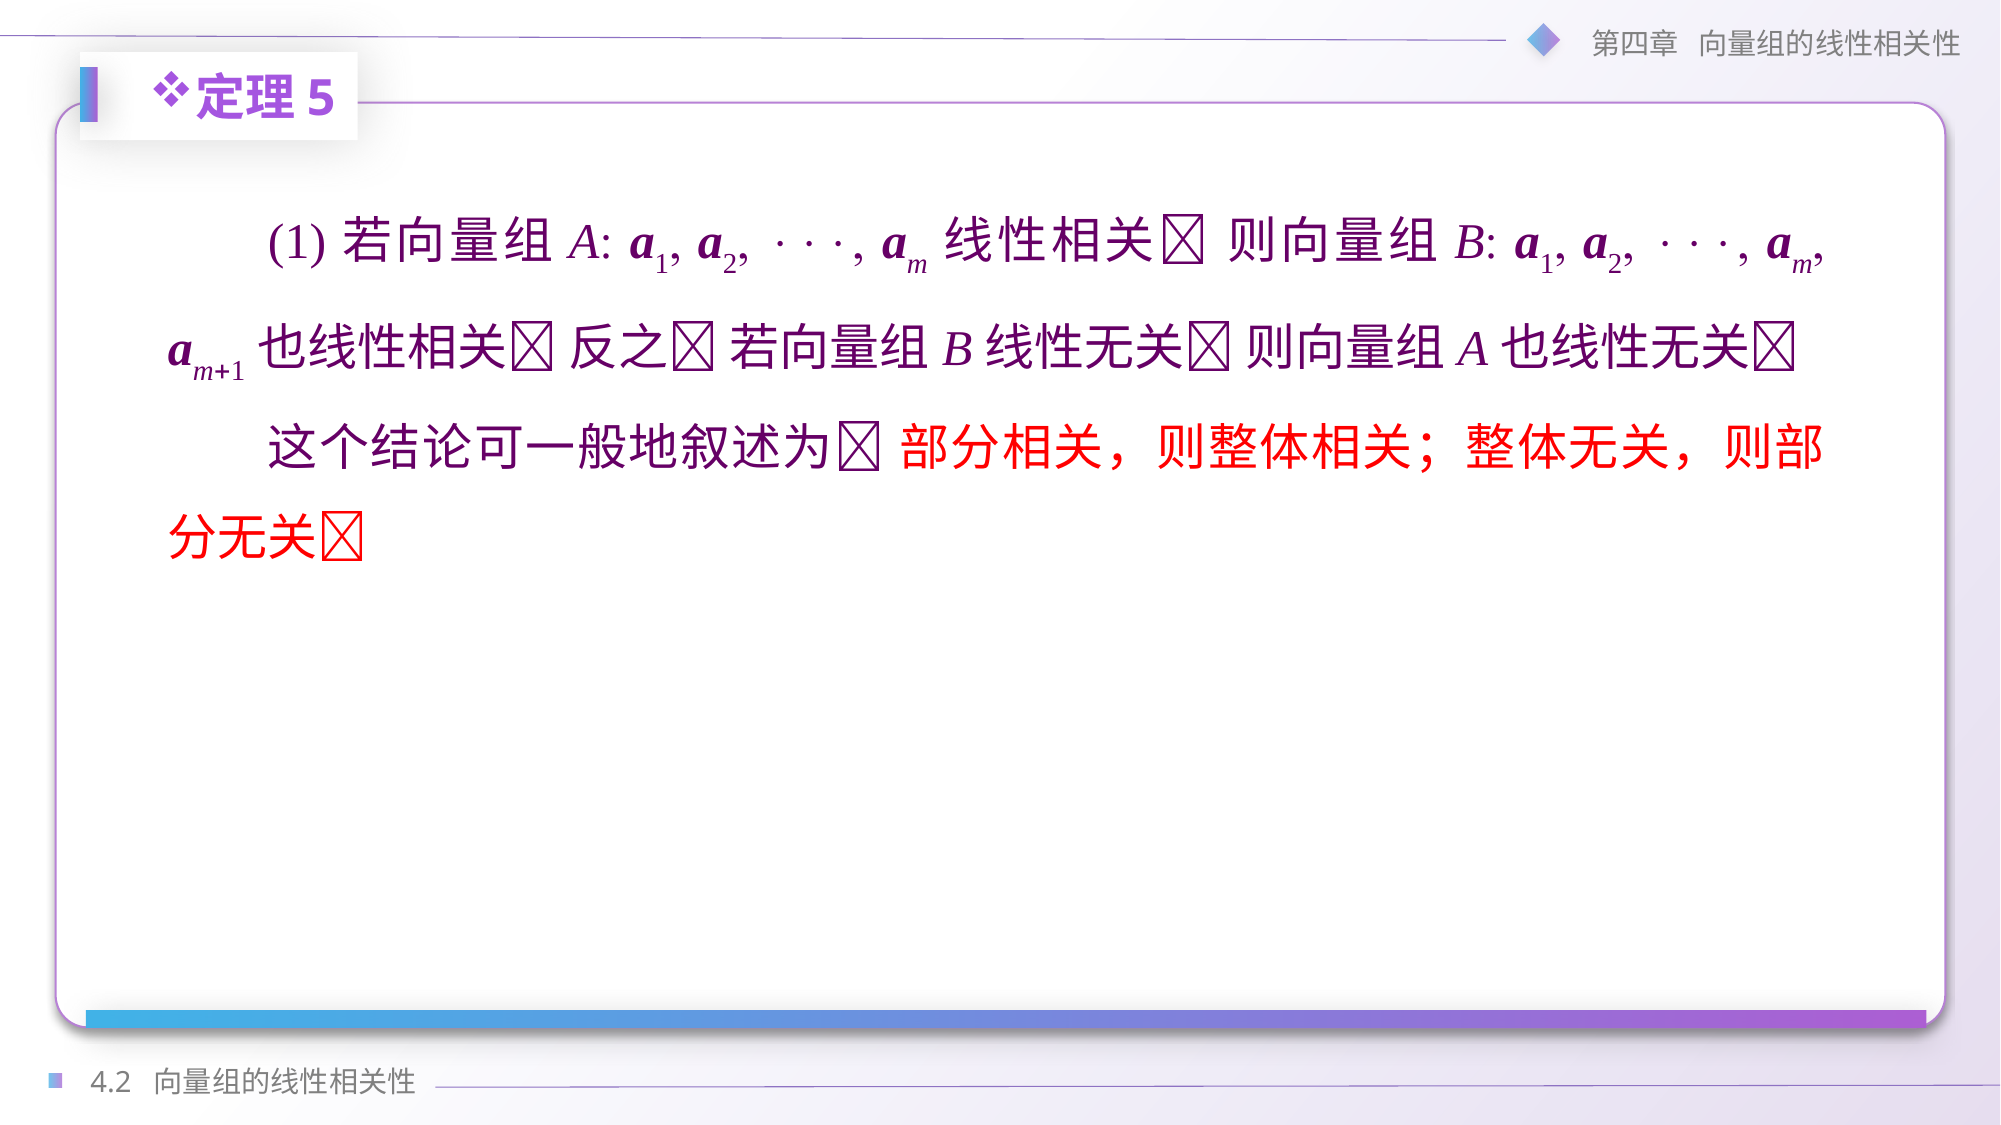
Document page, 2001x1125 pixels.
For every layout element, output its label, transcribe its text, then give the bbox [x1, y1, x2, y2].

text_box (1)若向量组A a1 a2  am线性相关 则向量组B a1 a2  am am1也线性相关 反之 若向量组B线性无关 则向量组A也线性无关 这个结论可一般地叙述为 部分相关，则整体相关；整体无关，则部分无关 [167, 173, 1826, 566]
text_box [80, 52, 358, 141]
text_box [54, 101, 1947, 1029]
text_box [85, 1010, 1927, 1028]
